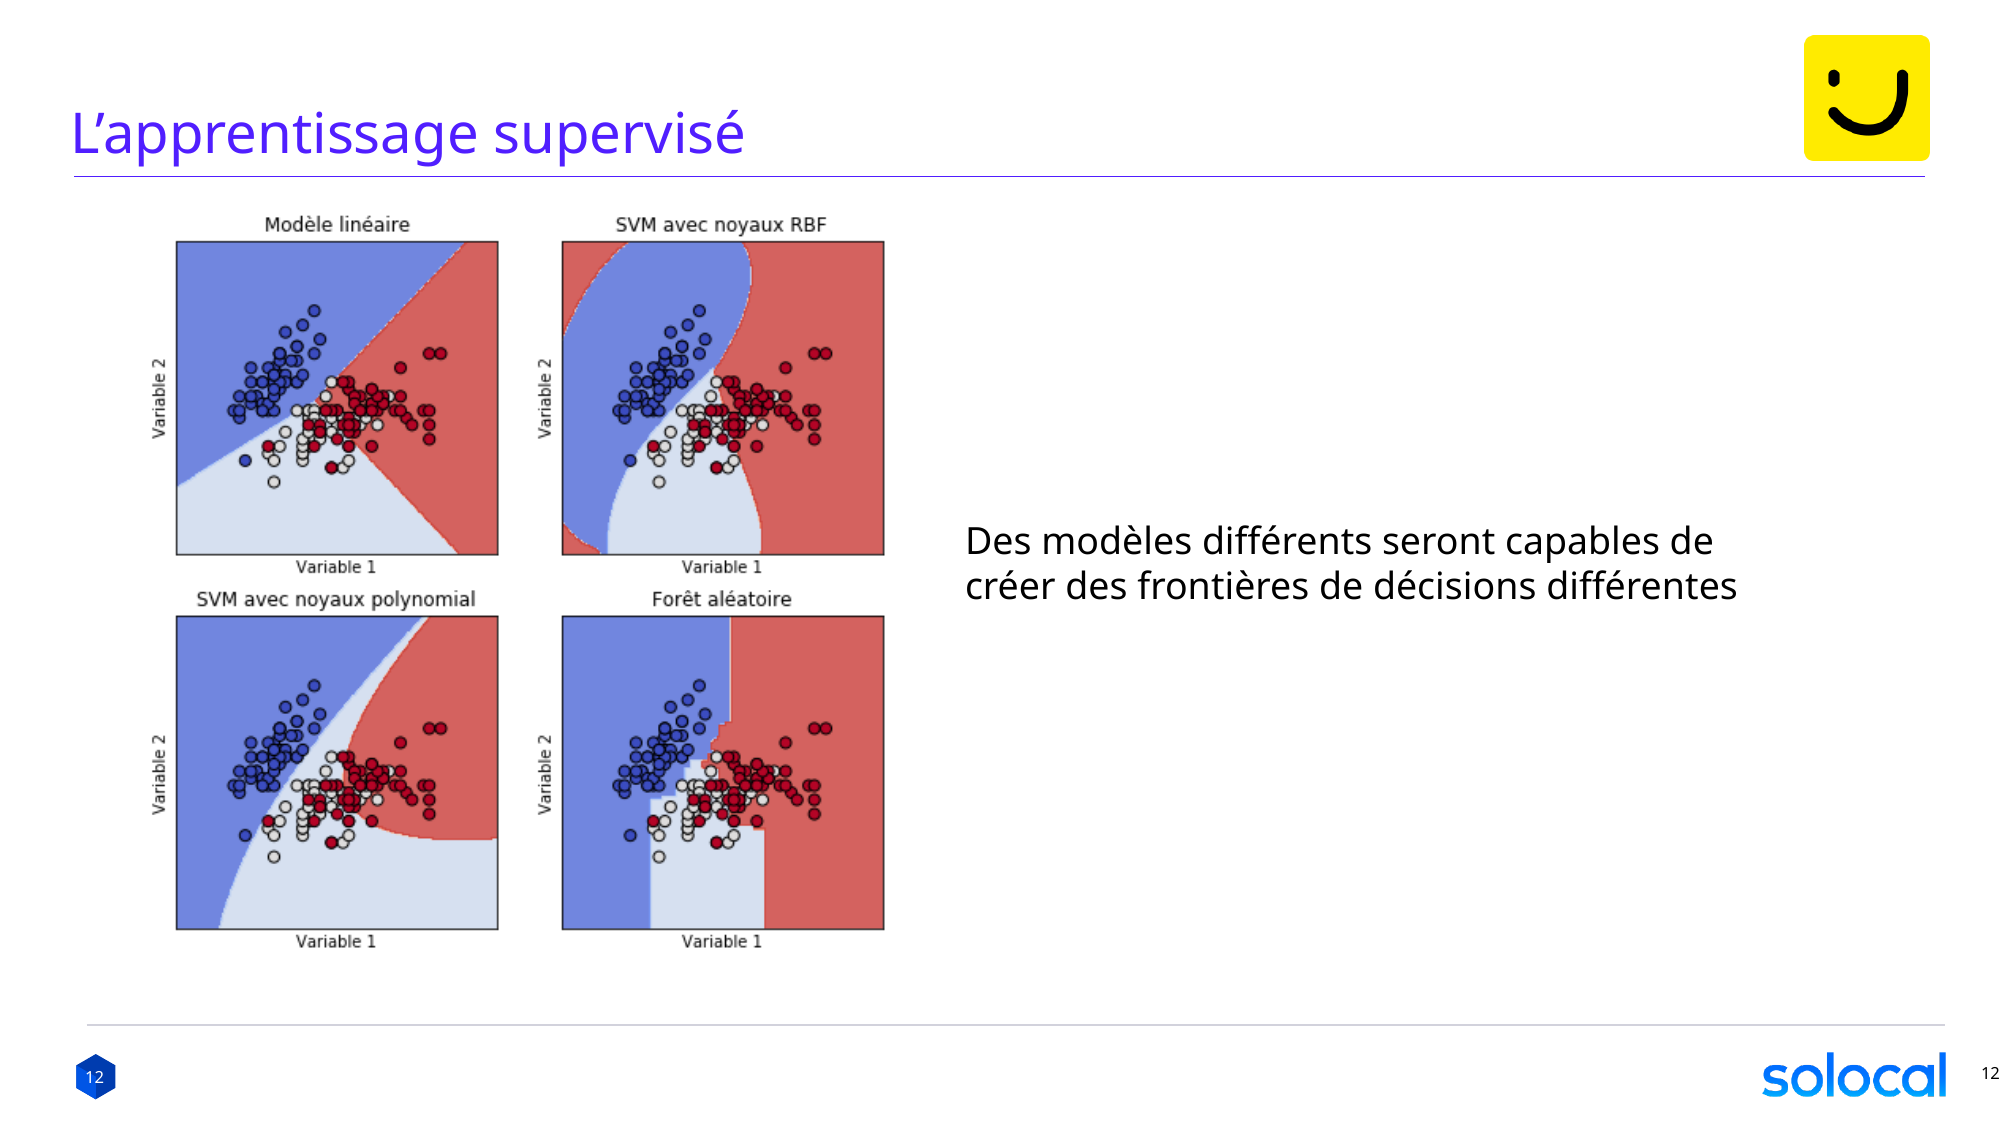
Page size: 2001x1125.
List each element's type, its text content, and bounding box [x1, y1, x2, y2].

picture [1762, 1052, 1905, 1097]
picture [143, 205, 899, 962]
text_box Des modèles différents seront capables de créer des frontières de décisions différentes [950, 509, 1754, 615]
slide_number 12 [1905, 1048, 2000, 1100]
picture [1804, 35, 1930, 97]
title L’apprentissage supervisé [70, 97, 1930, 242]
